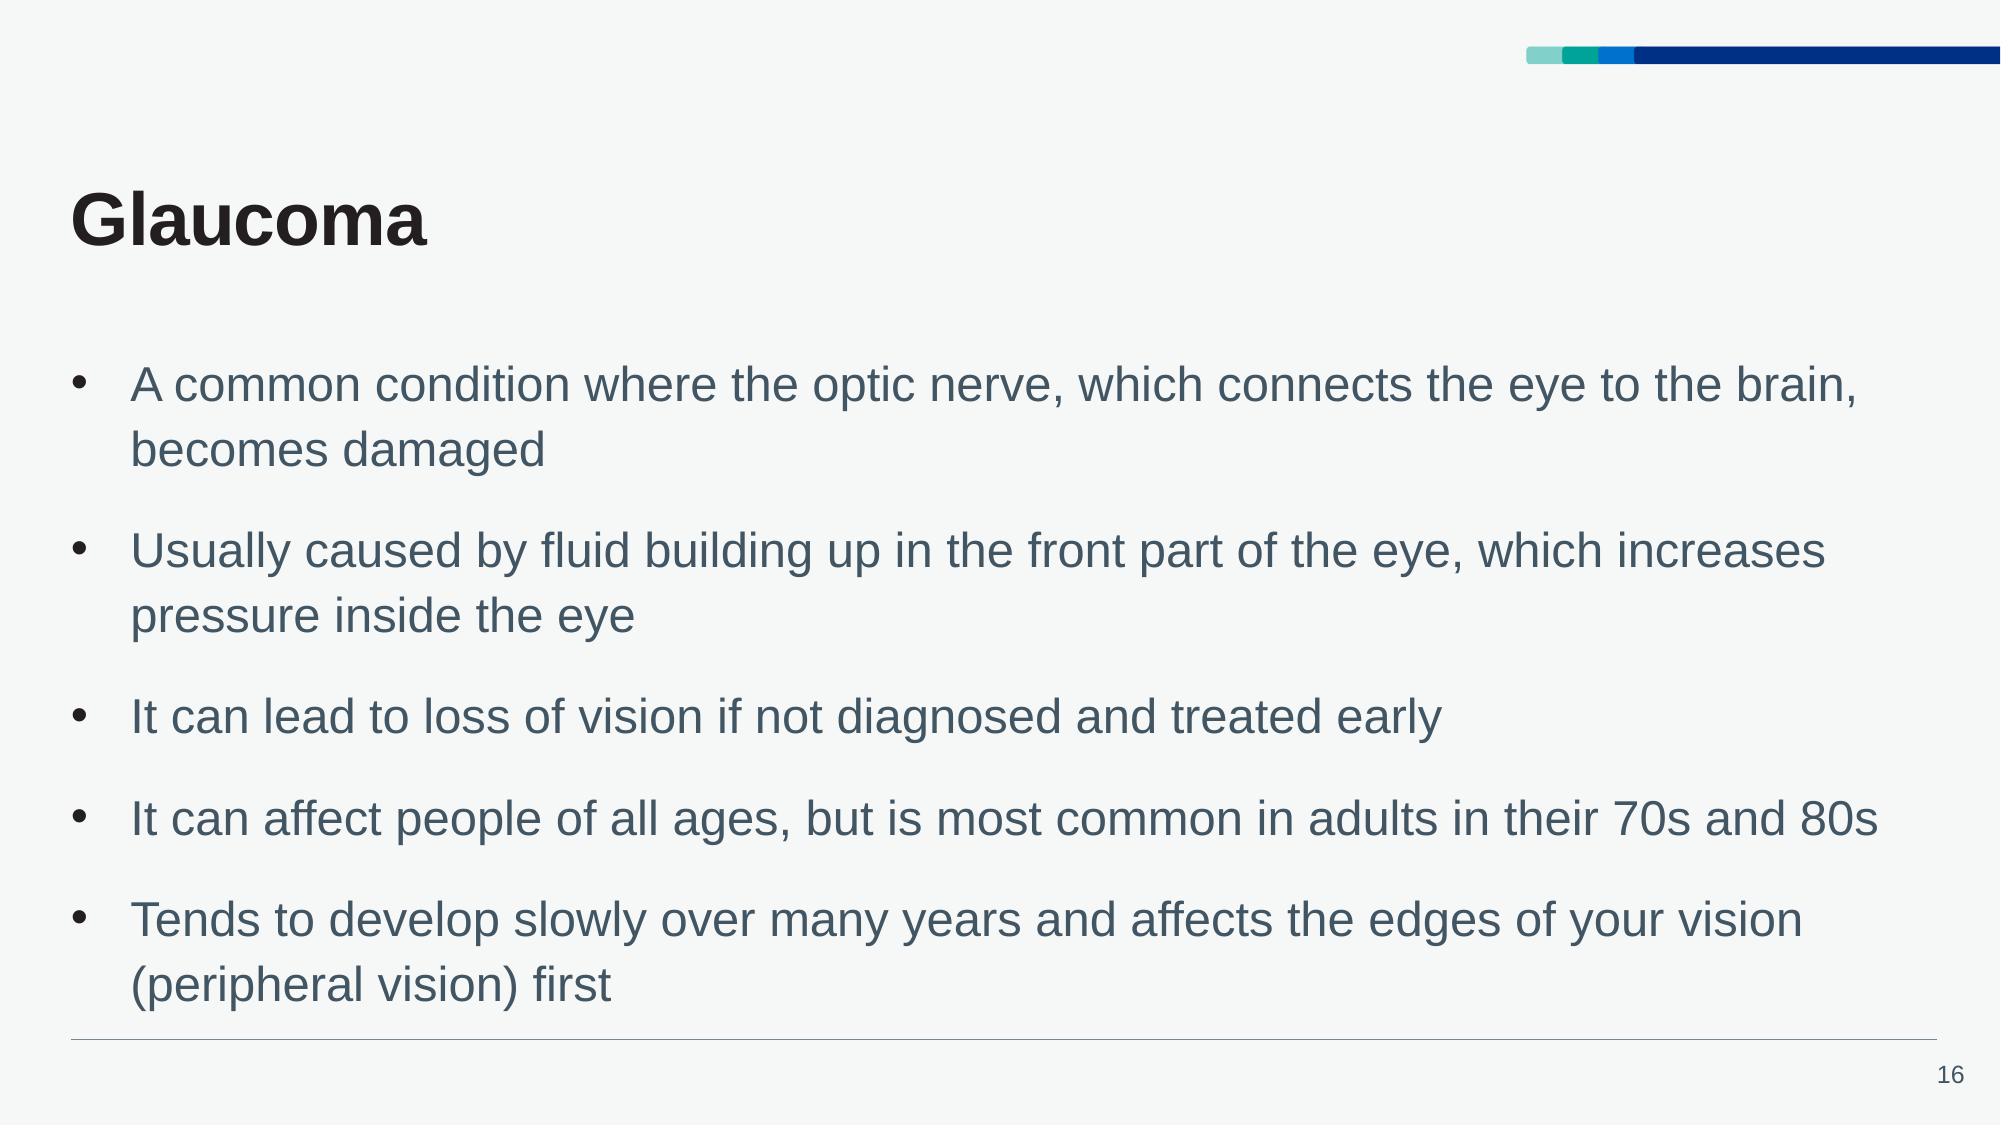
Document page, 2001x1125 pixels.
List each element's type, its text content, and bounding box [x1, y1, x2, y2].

list A common condition where the optic nerve, which connects the eye to the brain, becomes damaged Usually caused by fluid building up in the front part of the eye, which increases pressure inside the eye It can lead to loss of vision if not diagnosed and treated early It can affect people of all ages, but is most common in adults in their 70s and 80s Tends to develop slowly over many years and affects the edges of your vision (peripheral vision) first [70, 346, 1890, 1022]
picture [1513, 41, 2001, 71]
title Glaucoma [70, 149, 1942, 292]
